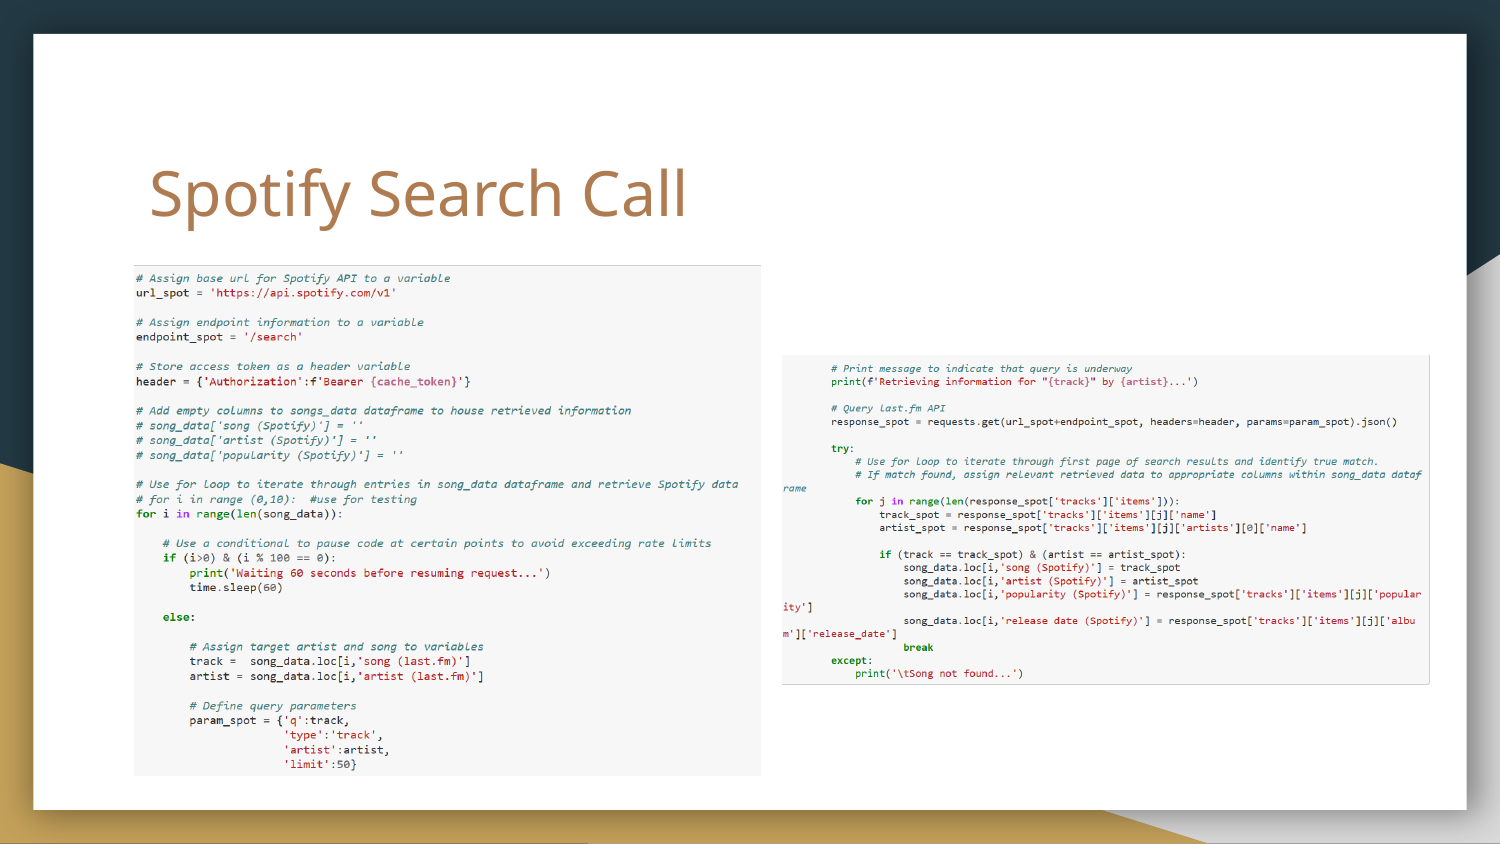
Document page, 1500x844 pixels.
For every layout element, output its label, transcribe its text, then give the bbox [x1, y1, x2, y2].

picture [134, 265, 761, 777]
title Spotify Search Call [134, 138, 1366, 296]
picture [782, 355, 1431, 687]
